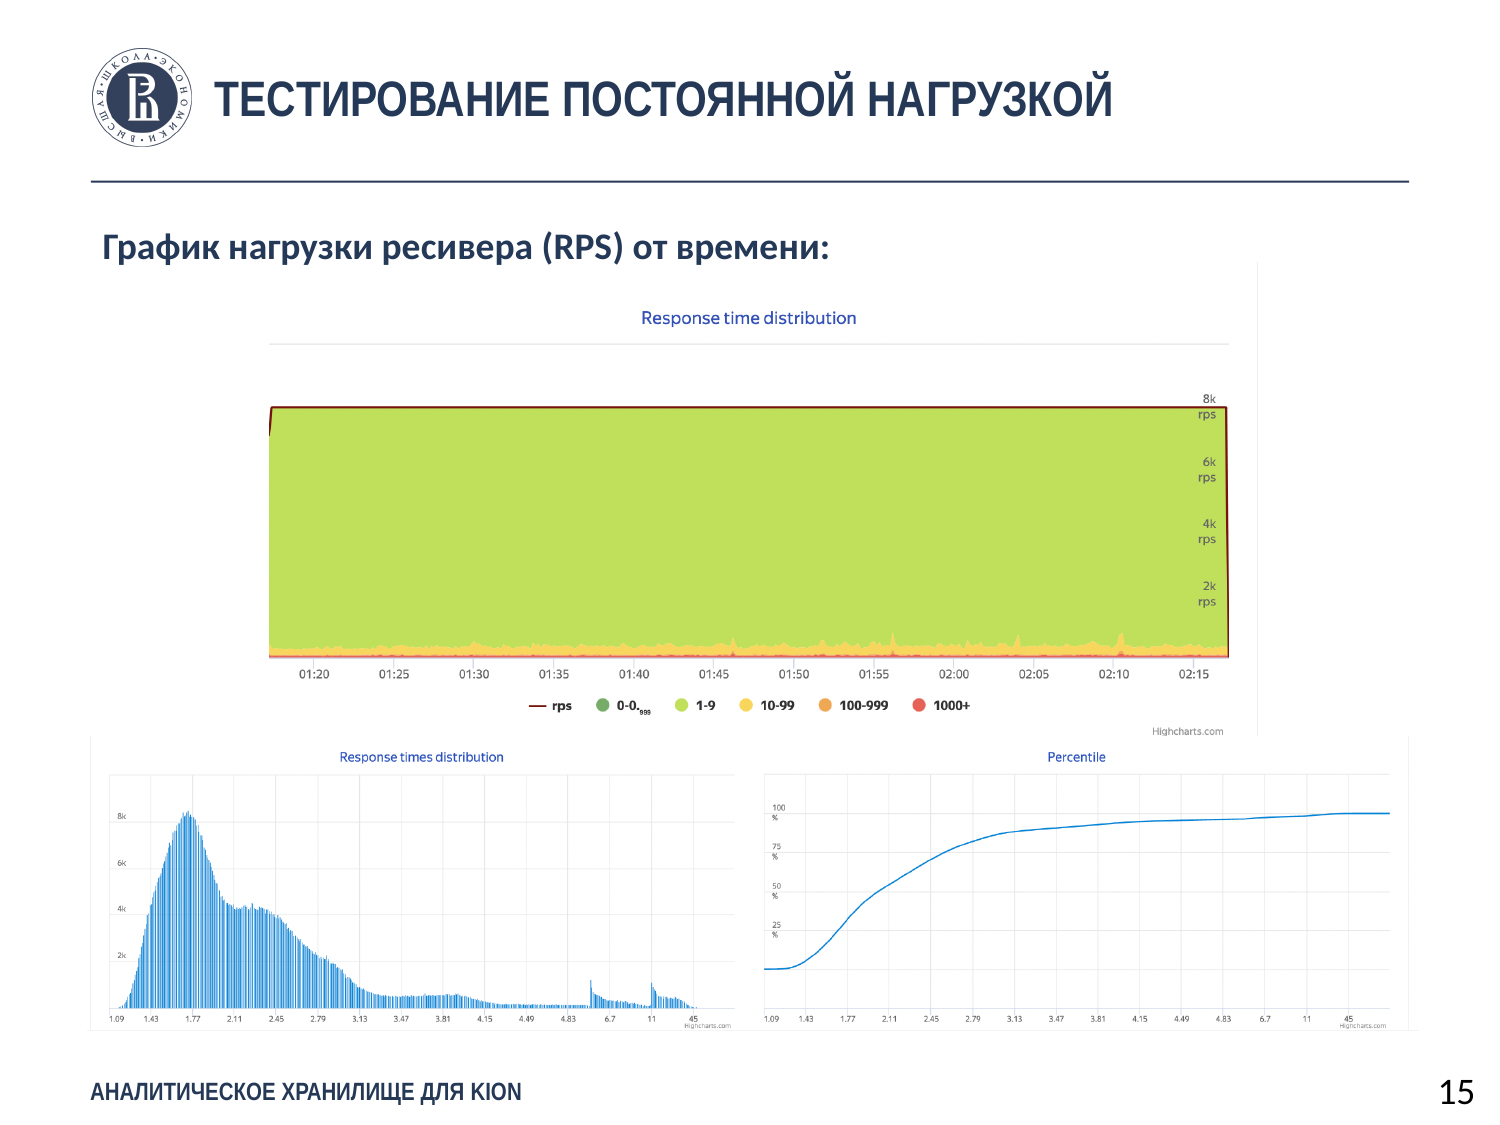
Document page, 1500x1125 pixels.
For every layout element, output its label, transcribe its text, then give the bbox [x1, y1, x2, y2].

slide_number 15 [1437, 1067, 1476, 1113]
text_box Тестирование постоянной нагрузкой [212, 67, 1476, 127]
picture [92, 47, 192, 147]
text_box График нагрузки ресивера (RPS) от времени: [87, 214, 926, 275]
picture [87, 262, 1419, 1038]
text_box Аналитическое хранилище для KION [87, 1074, 1111, 1105]
